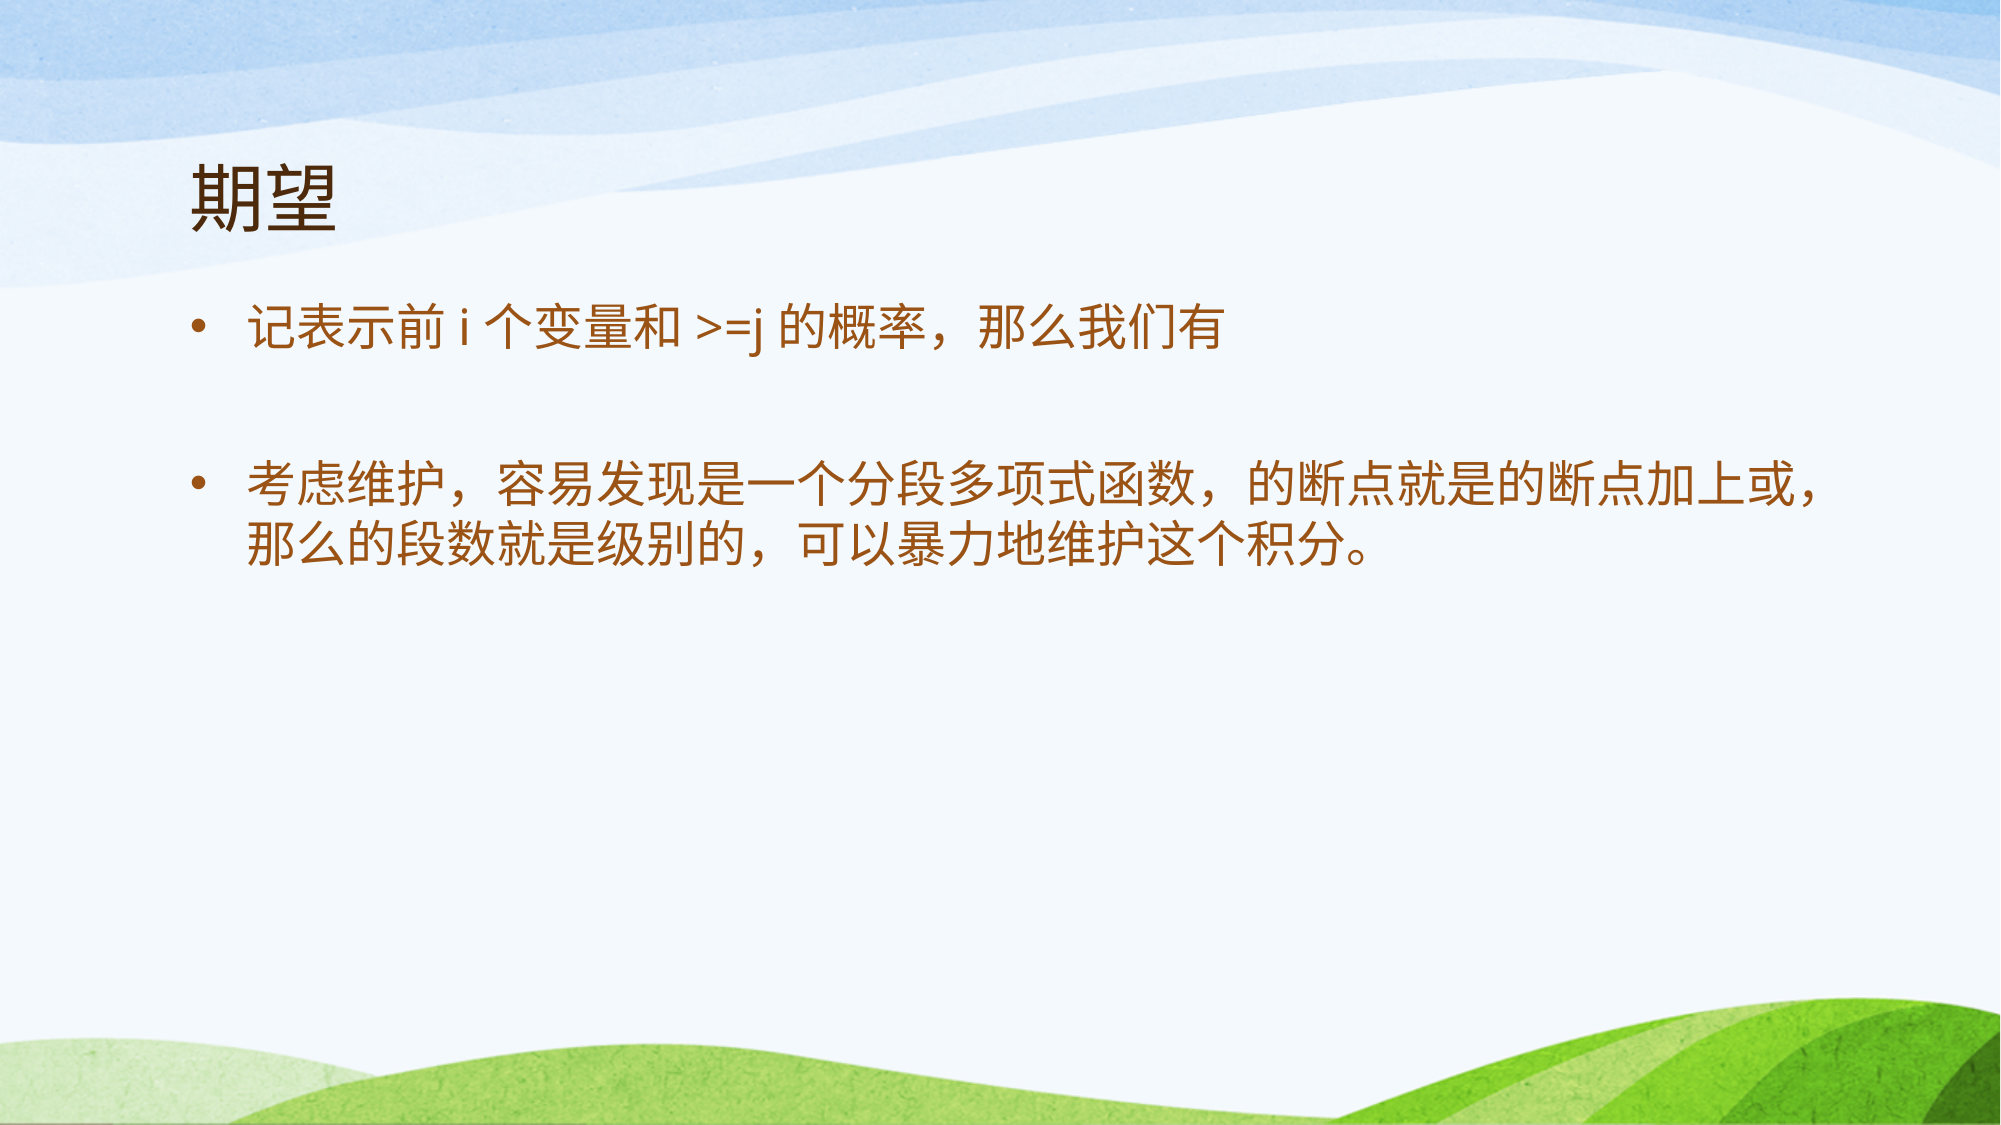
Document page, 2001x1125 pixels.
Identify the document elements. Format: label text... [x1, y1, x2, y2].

title 期望 [174, 50, 1825, 250]
picture [0, 0, 2001, 1125]
